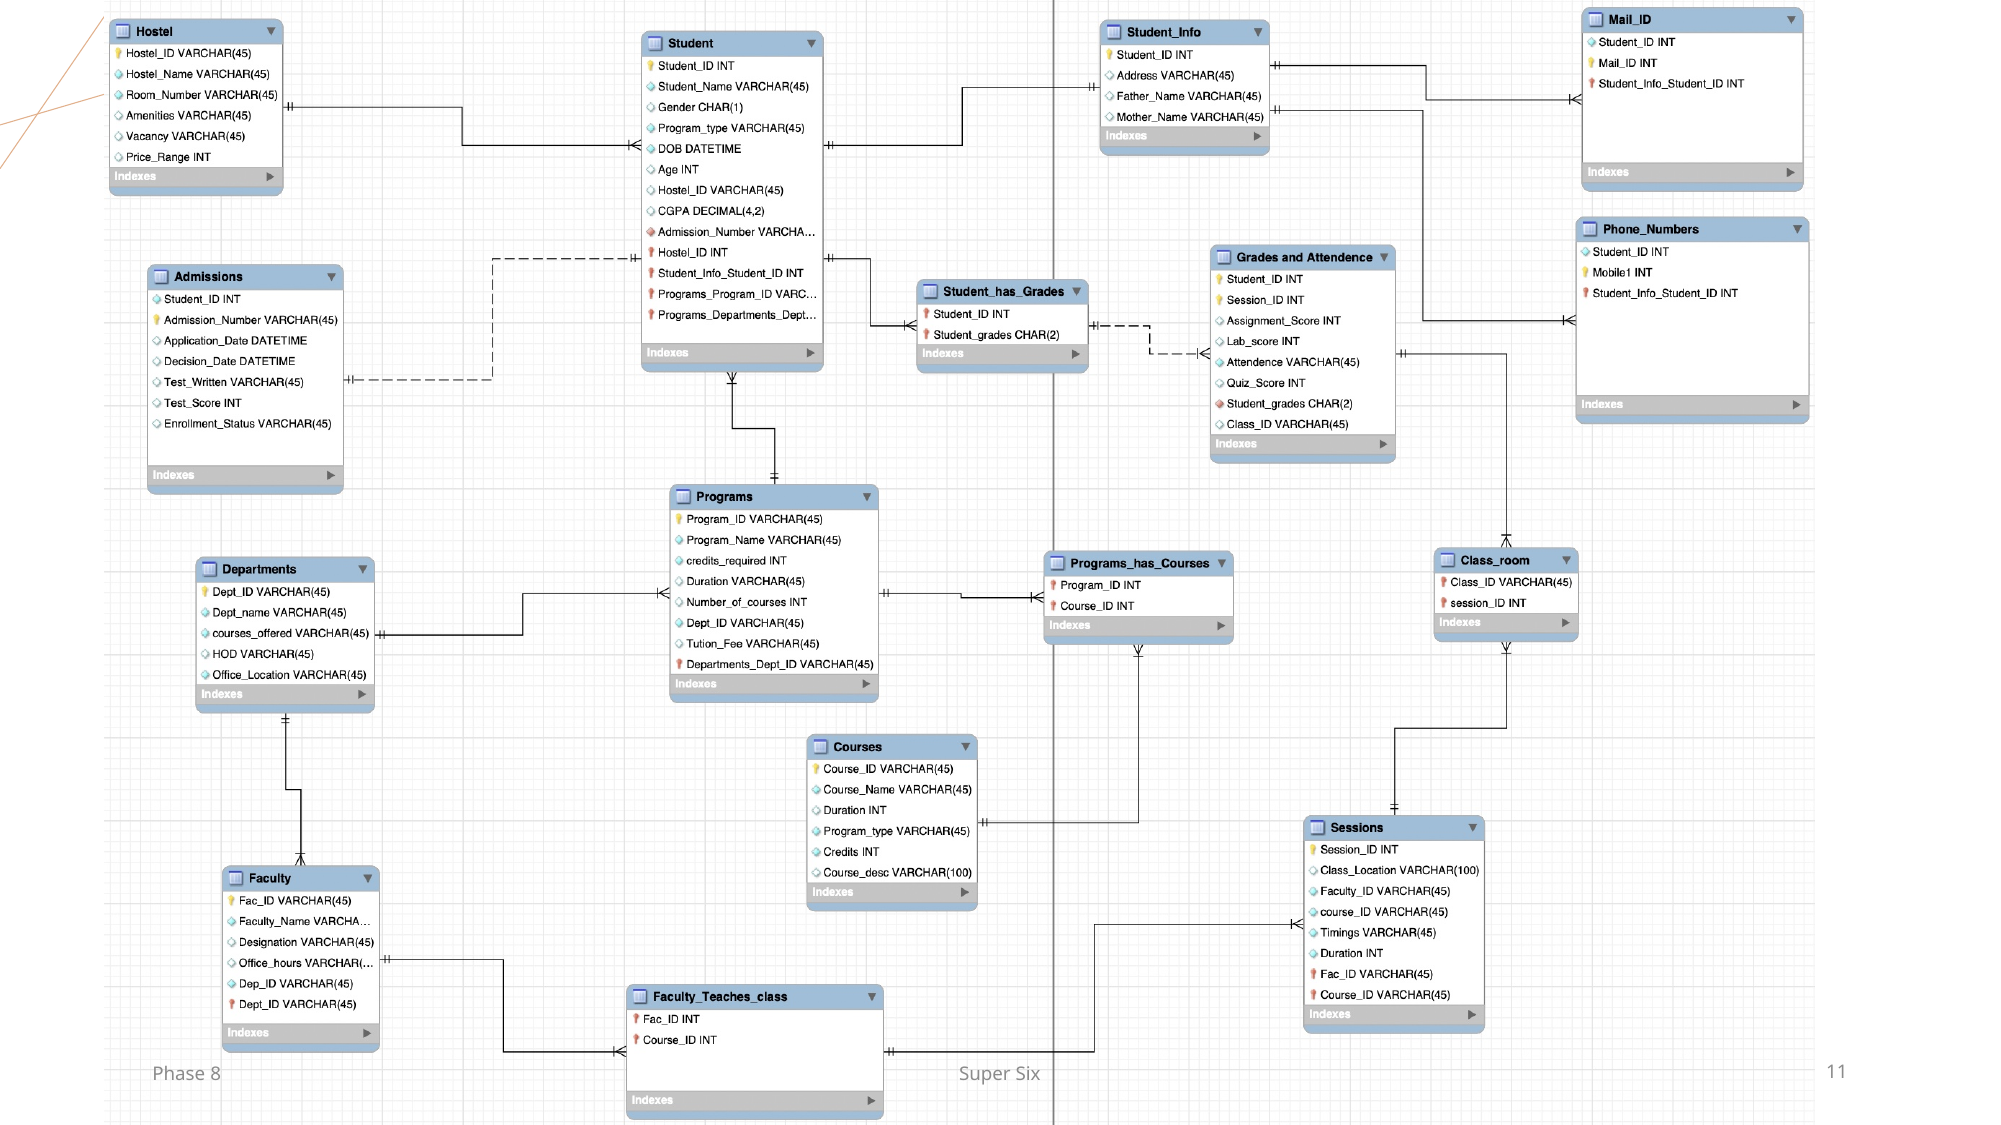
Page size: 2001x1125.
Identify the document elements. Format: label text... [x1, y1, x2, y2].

slide_number 10 [1815, 1042, 1863, 1103]
picture [104, 0, 1815, 1125]
